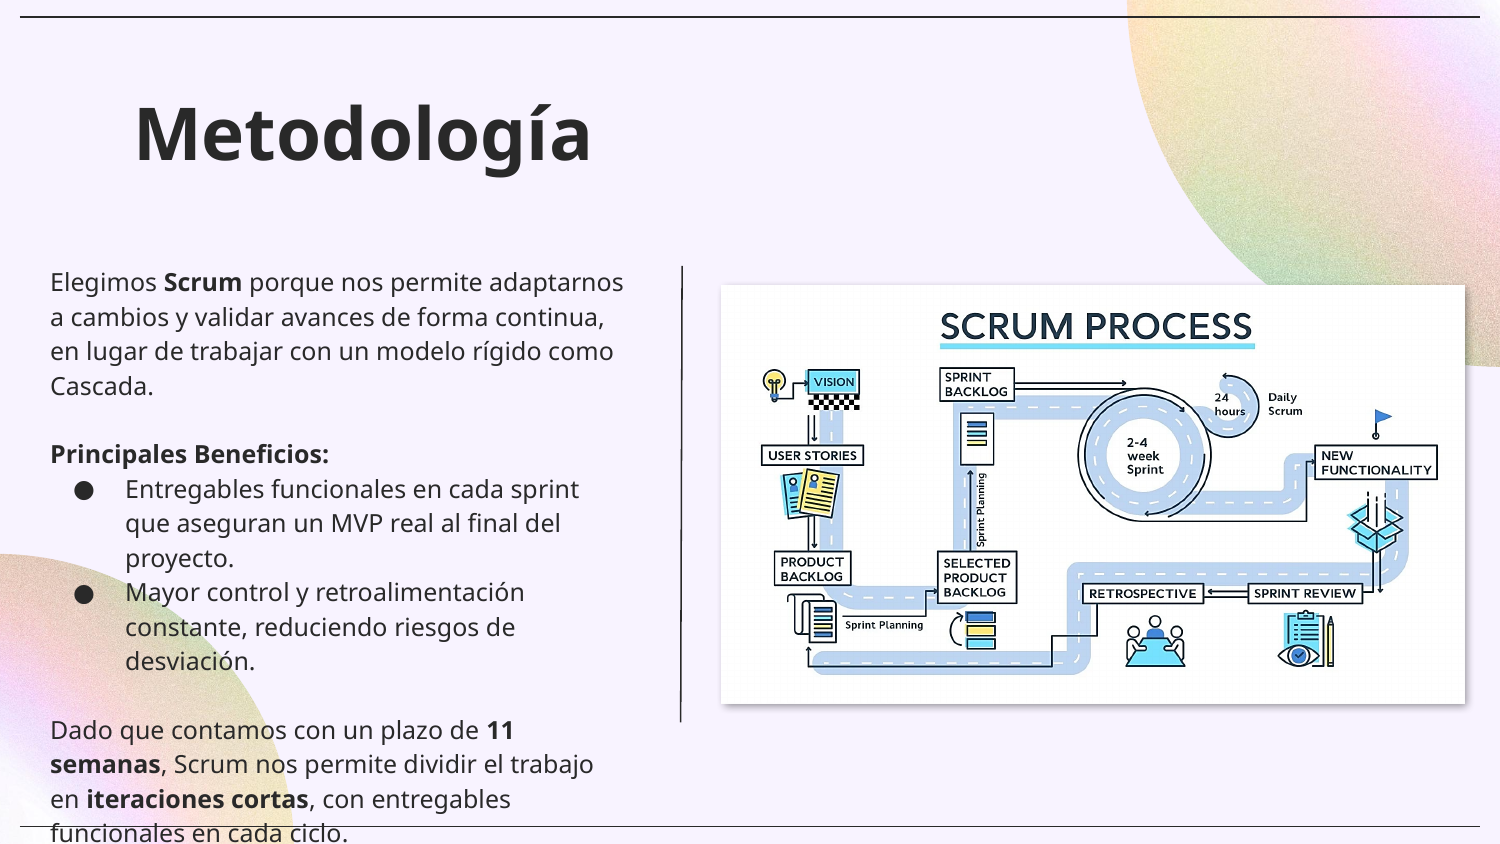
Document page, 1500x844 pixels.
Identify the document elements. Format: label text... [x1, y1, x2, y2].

picture [721, 0, 1500, 704]
list Elegimos Scrum porque nos permite adaptarnos a cambios y validar avances de forma continua, en lugar de trabajar con un modelo rígido como Cascada. Principales Beneficios: Entregables funcionales en cada sprint que aseguran un MVP real al final del proyecto. Mayor control y retroalimentación constante, reduciendo riesgos de desviación. Dado que contamos con un plazo de 11 semanas, Scrum nos permite dividir el trabajo en iteraciones cortas, con entregables funcionales en cada ciclo. [35, 247, 642, 771]
picture [0, 553, 295, 844]
title Metodología [118, 72, 1382, 167]
